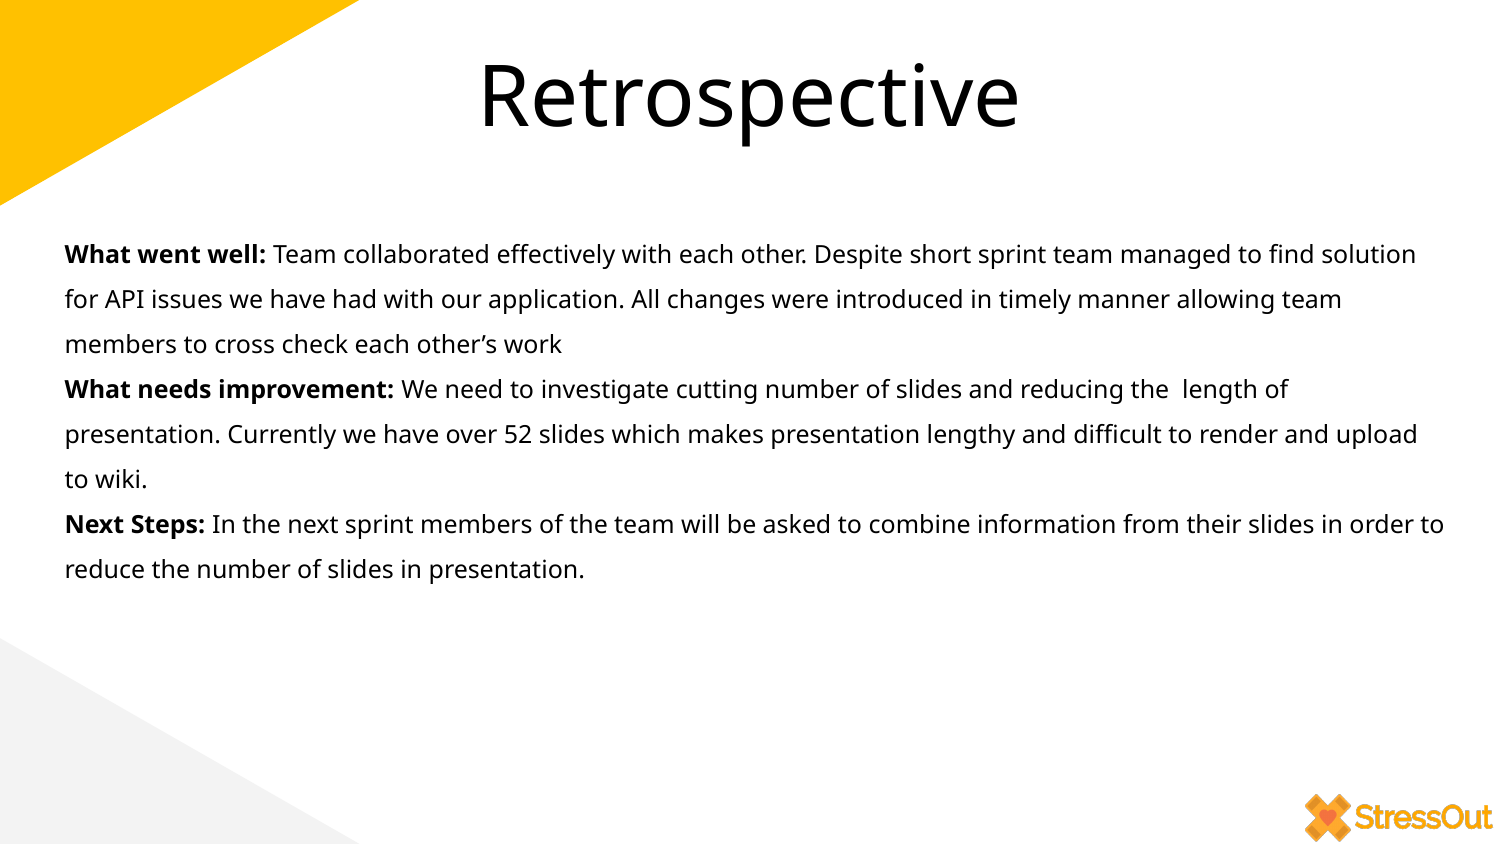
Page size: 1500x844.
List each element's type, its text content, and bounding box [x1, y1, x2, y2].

title Retrospective [85, 25, 1415, 120]
list What went well: Team collaborated effectively with each other. Despite short sprint team managed to find solution for API issues we have had with our application. All changes were introduced in timely manner allowing team members to cross check each other’s work What needs improvement: We need to investigate cutting number of slides and reducing the length of presentation. Currently we have over 52 slides which makes presentation lengthy and difficult to render and upload to wiki. Next Steps: In the next sprint members of the team will be asked to combine information from their slides in order to reduce the number of slides in presentation. [24, 208, 1464, 737]
picture [1295, 789, 1500, 844]
